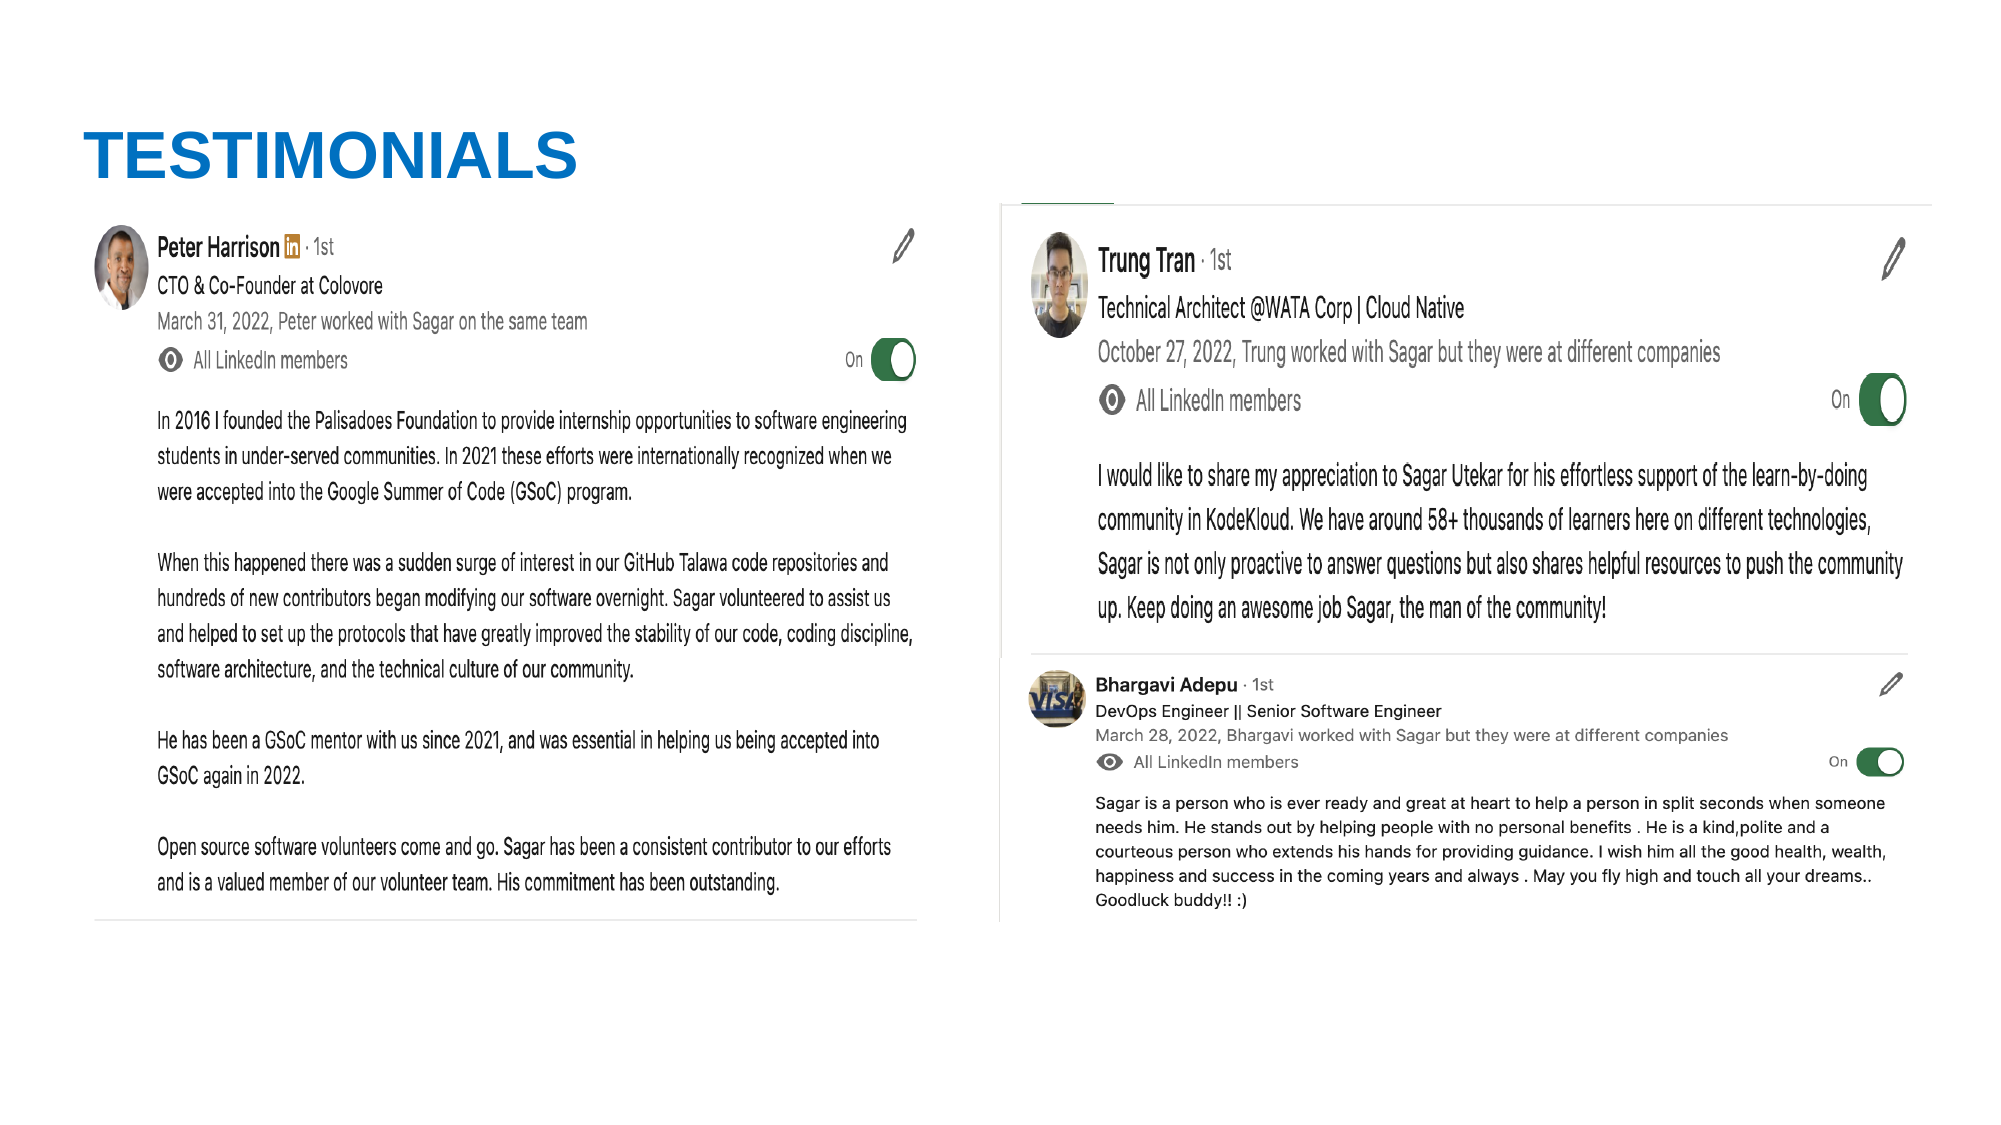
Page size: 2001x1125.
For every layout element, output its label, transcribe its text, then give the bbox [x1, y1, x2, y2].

picture [999, 203, 1932, 922]
title TESTIMONIALS [68, 97, 1932, 223]
picture [68, 203, 943, 922]
